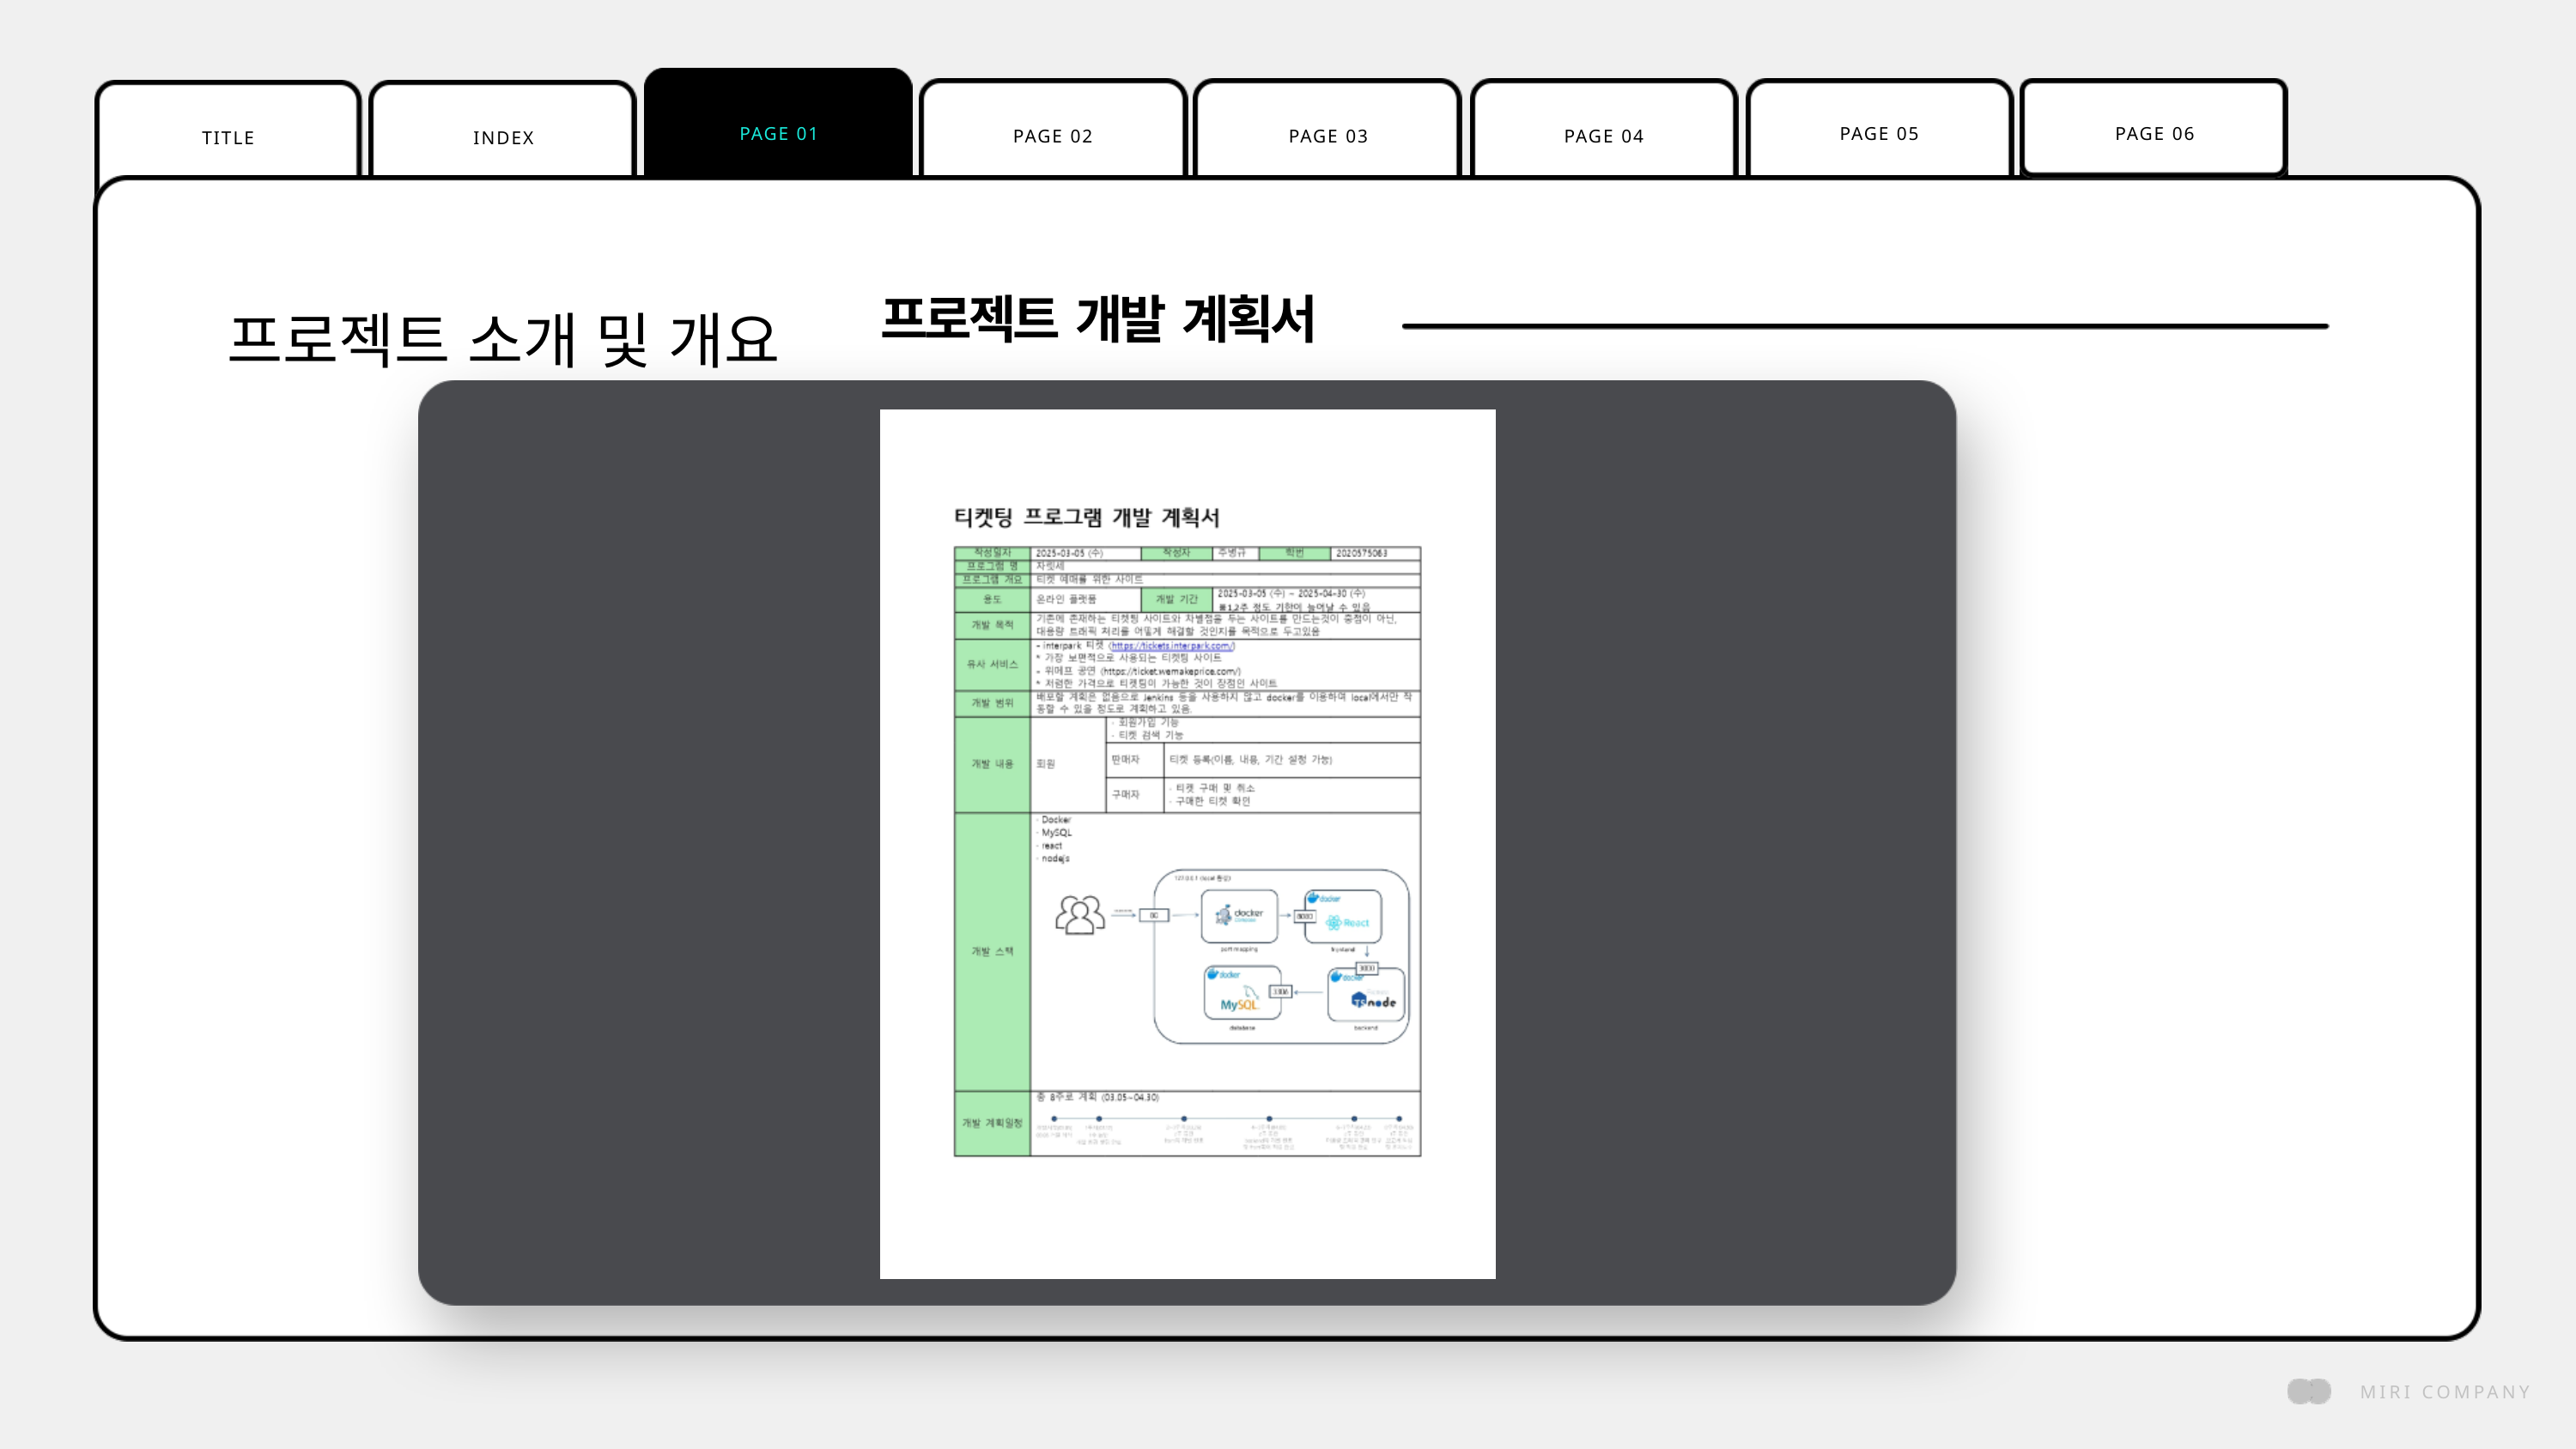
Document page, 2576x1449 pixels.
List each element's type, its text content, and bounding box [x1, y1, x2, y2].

text_box MIRI COMPANY [2334, 1380, 2530, 1406]
picture [2287, 1378, 2331, 1404]
picture [92, 67, 2482, 1342]
